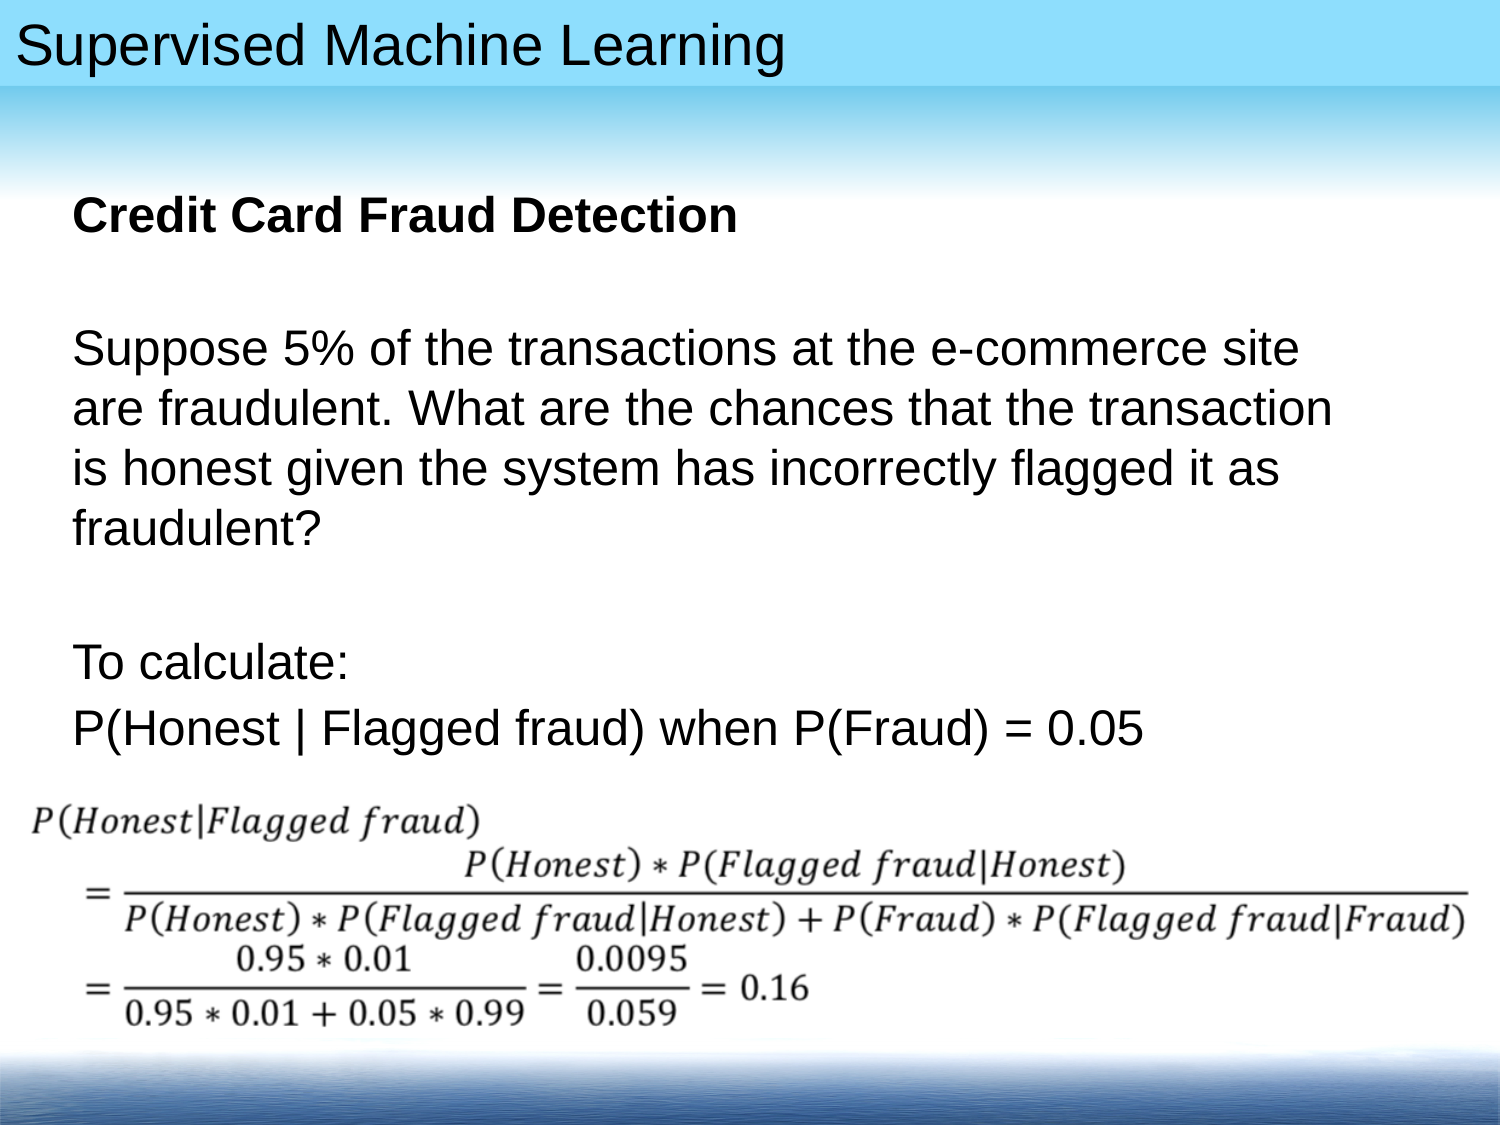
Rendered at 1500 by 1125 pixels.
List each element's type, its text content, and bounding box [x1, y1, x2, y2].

list Credit Card Fraud Detection Suppose 5% of the transactions at the e-commerce site are fraudulent. What are the chances that the transaction is honest given the system has incorrectly flagged it as fraudulent? To calculate: P(Honest | Flagged fraud) when P(Fraud) = 0.05 [57, 174, 1372, 672]
picture [0, 784, 1500, 1125]
